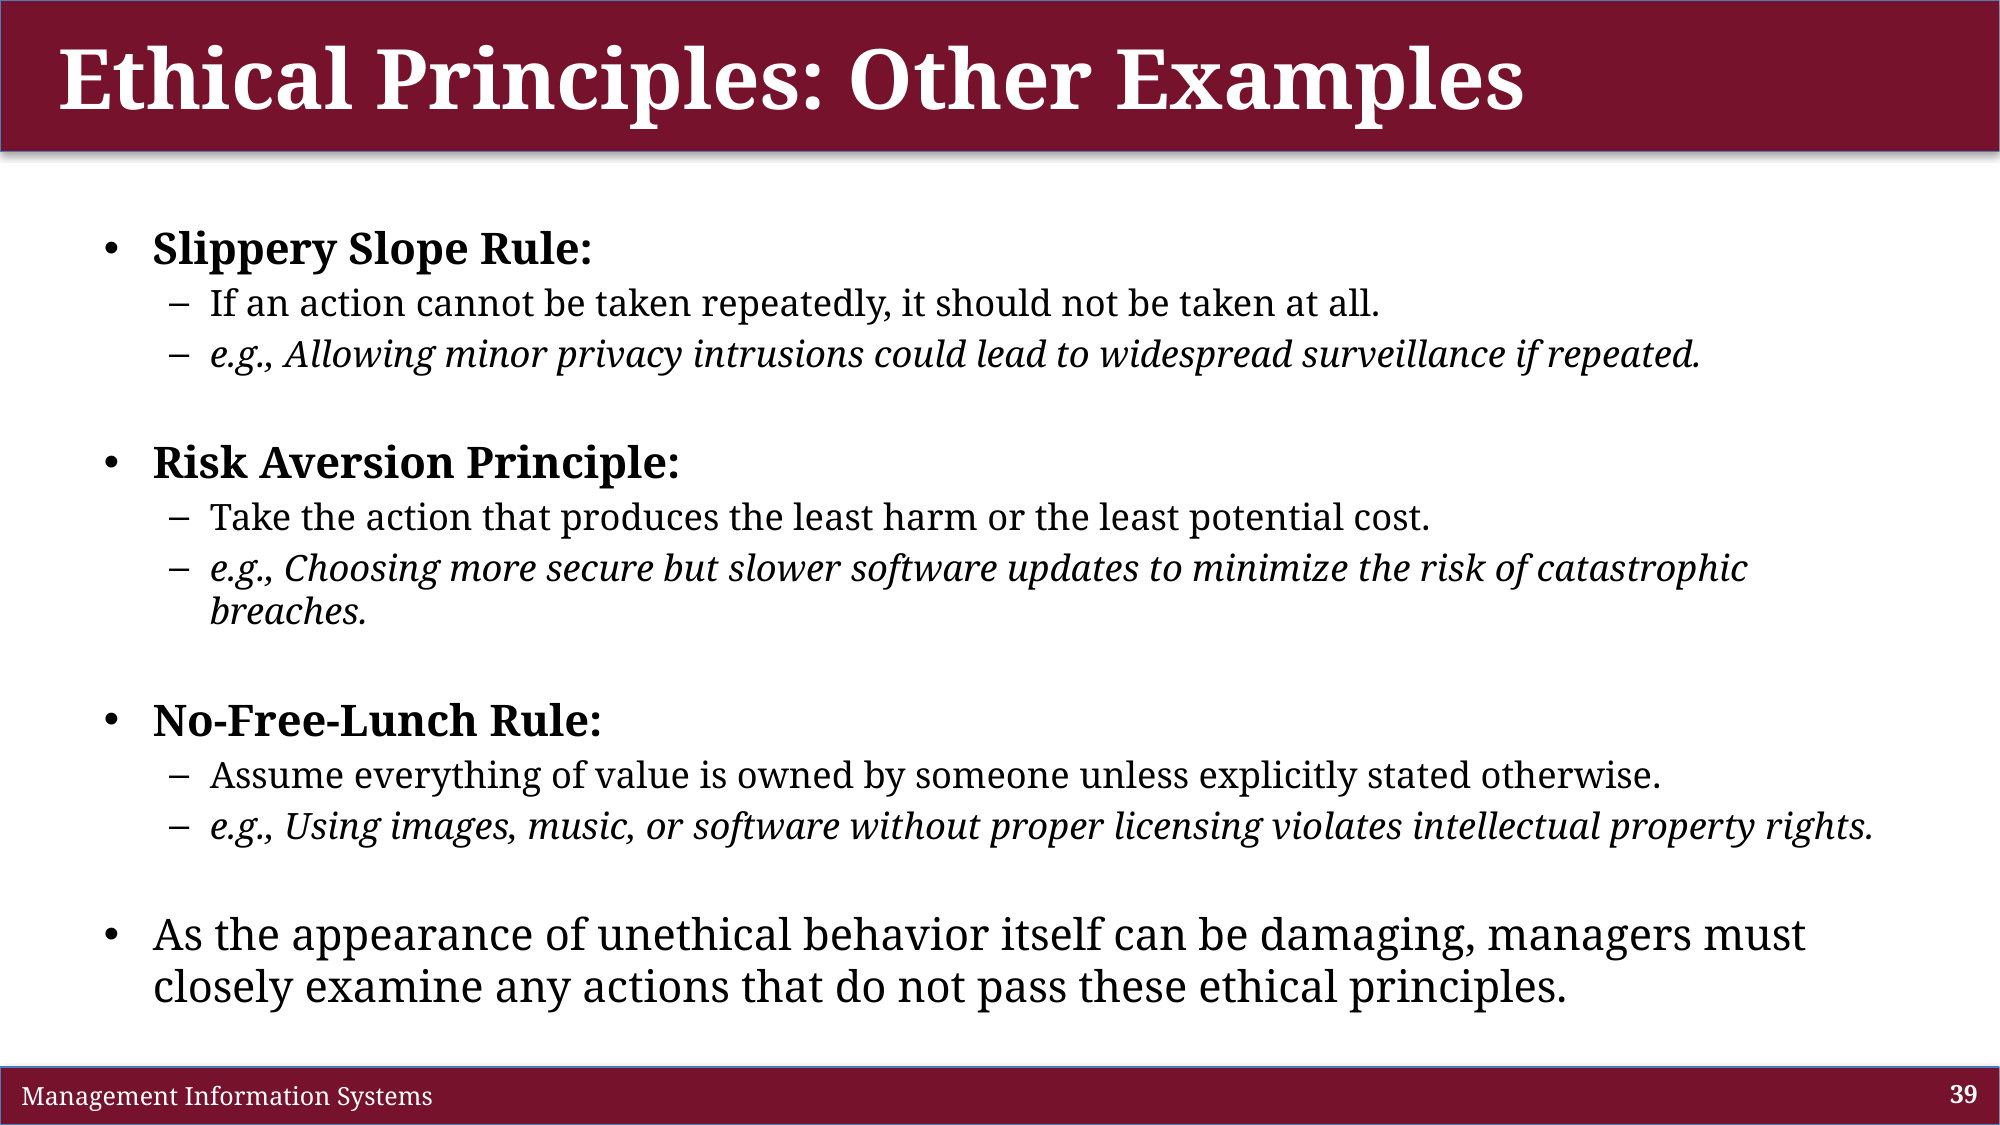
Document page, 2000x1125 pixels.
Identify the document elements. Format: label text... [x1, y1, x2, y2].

slide_number 39 [1649, 1066, 2000, 1125]
title Ethical Principles: Other Examples [0, 0, 2000, 152]
footer Management Information Systems [0, 1066, 475, 1125]
text_box [475, 1066, 1649, 1125]
list Slippery Slope Rule: If an action cannot be taken repeatedly, it should not be taken at all. e.g., Allowing minor privacy intrusions could lead to widespread surveillance if repeated. Risk Aversion Principle: Take the action that produces the least harm or the least potential cost. e.g., Choosing more secure but slower software updates to minimize the risk of catastrophic breaches. No-Free-Lunch Rule: Assume everything of value is owned by someone unless explicitly stated otherwise. e.g., Using images, music, or software without proper licensing violates intellectual property rights. As the appearance of unethical behavior itself can be damaging, managers must closely examine any actions that do not pass these ethical principles. [88, 213, 1911, 1047]
